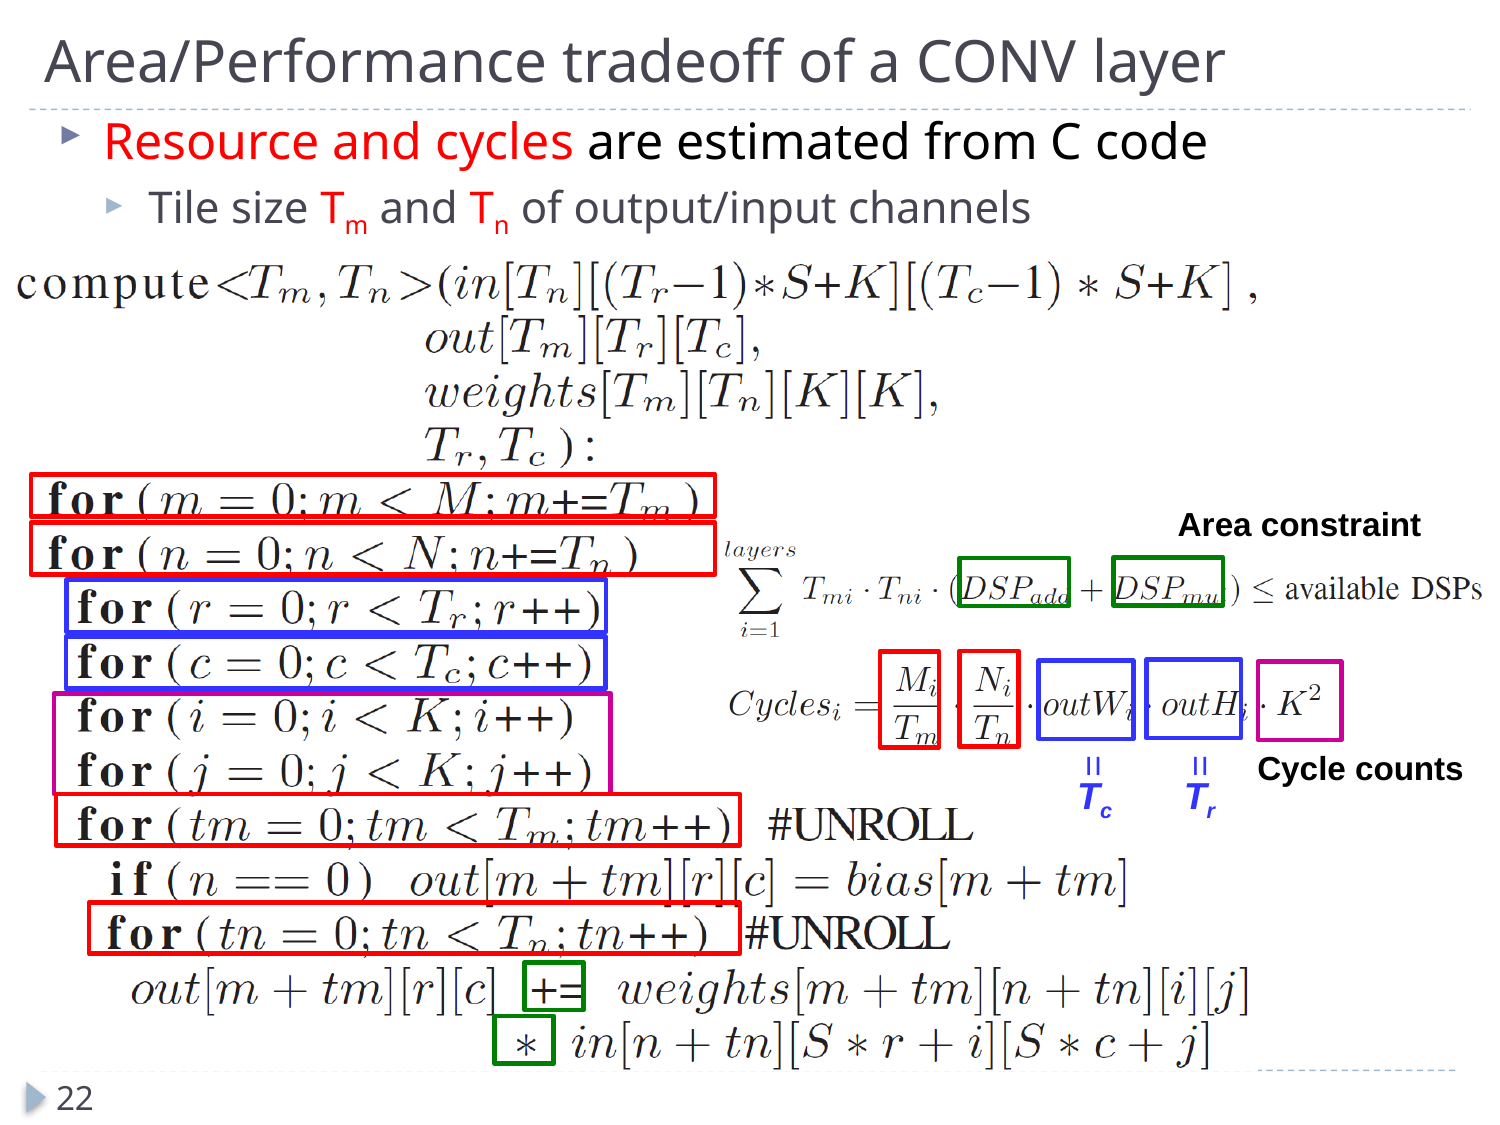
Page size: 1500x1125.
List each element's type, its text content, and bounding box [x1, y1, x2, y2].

slide_number 22 [41, 1083, 367, 1117]
text_box Area constraint [1263, 495, 1437, 534]
text_box Cycle counts [1263, 739, 1479, 795]
picture [3, 250, 1487, 1071]
text_box [1322, 661, 1342, 739]
title Area/Performance tradeoff of a CONV layer [29, 7, 1486, 102]
list Resource and cycles are estimated from C code Tile size Tm and Tn of output/input channels [43, 101, 1500, 1047]
